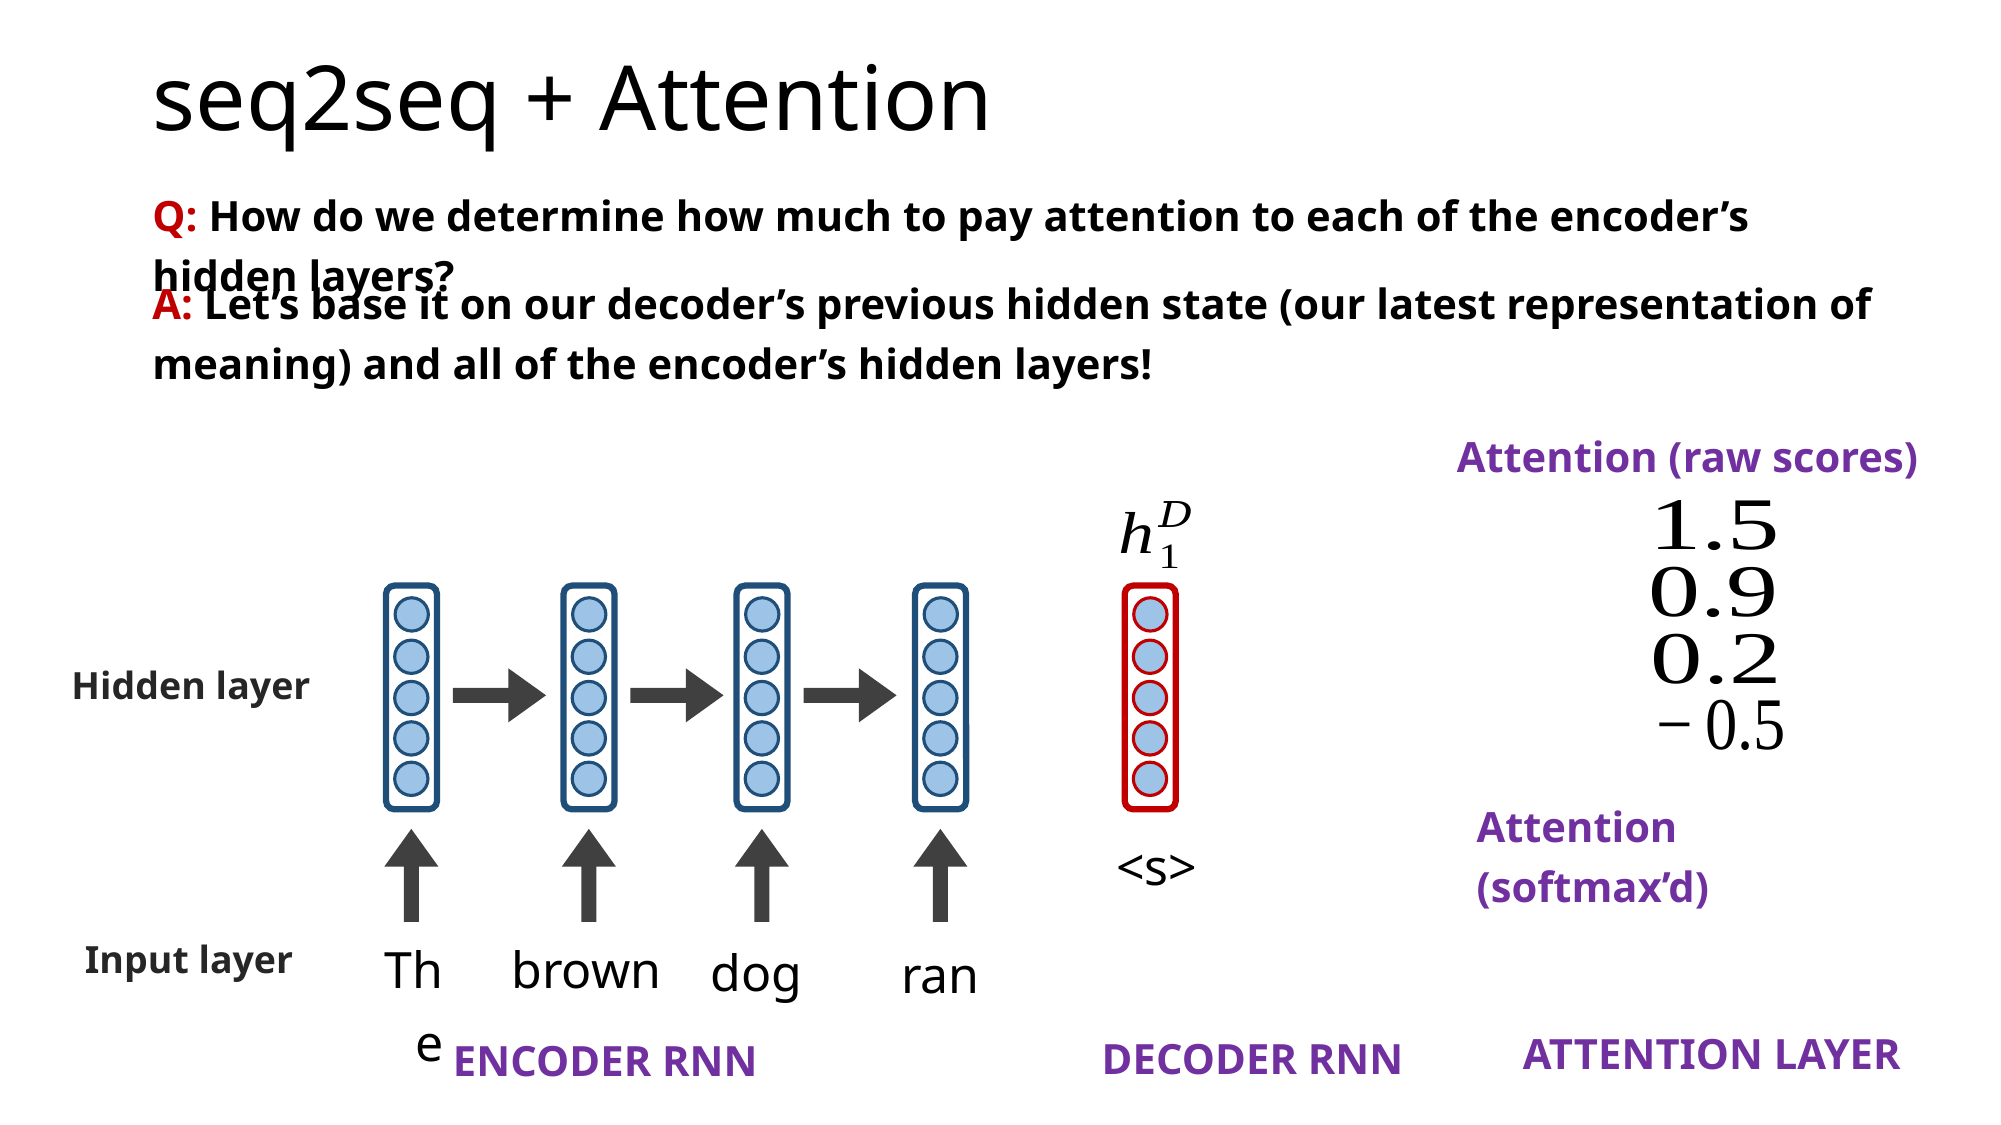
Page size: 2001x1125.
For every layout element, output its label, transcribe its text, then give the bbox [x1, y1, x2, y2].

text_box ENCODER RNN [394, 1017, 816, 1095]
text_box [382, 827, 441, 919]
text_box dog [654, 921, 858, 1005]
text_box Attention (raw scores) [1429, 412, 1946, 491]
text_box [650, 671, 828, 723]
text_box The [343, 919, 459, 1003]
text_box [911, 827, 970, 923]
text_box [299, 671, 477, 723]
text_box Input layer [57, 919, 309, 997]
text_box DECODER RNN [1042, 1015, 1463, 1094]
text_box [732, 827, 791, 921]
text_box ran [838, 923, 1043, 1007]
text_box Hidden layer [40, 645, 326, 724]
text_box <s> [1054, 815, 1259, 899]
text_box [828, 671, 1038, 723]
title seq2seq + Attention [137, 45, 1605, 158]
text_box brown [484, 919, 688, 1003]
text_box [477, 671, 650, 723]
text_box [559, 827, 618, 919]
text_box [857, 666, 865, 671]
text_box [1038, 671, 1263, 723]
text_box [684, 666, 692, 671]
text_box Q: How do we determine how much to pay attention to each of the encoder’s hidden layers? [137, 172, 1908, 250]
text_box ATTENTION LAYER [1501, 1009, 1923, 1088]
text_box Attention (softmax’d) [1461, 783, 1907, 861]
text_box A: Let’s base it on our decoder’s previous hidden state (our latest representation of meaning) and all of the encoder’s hidden layers! [137, 260, 1908, 338]
